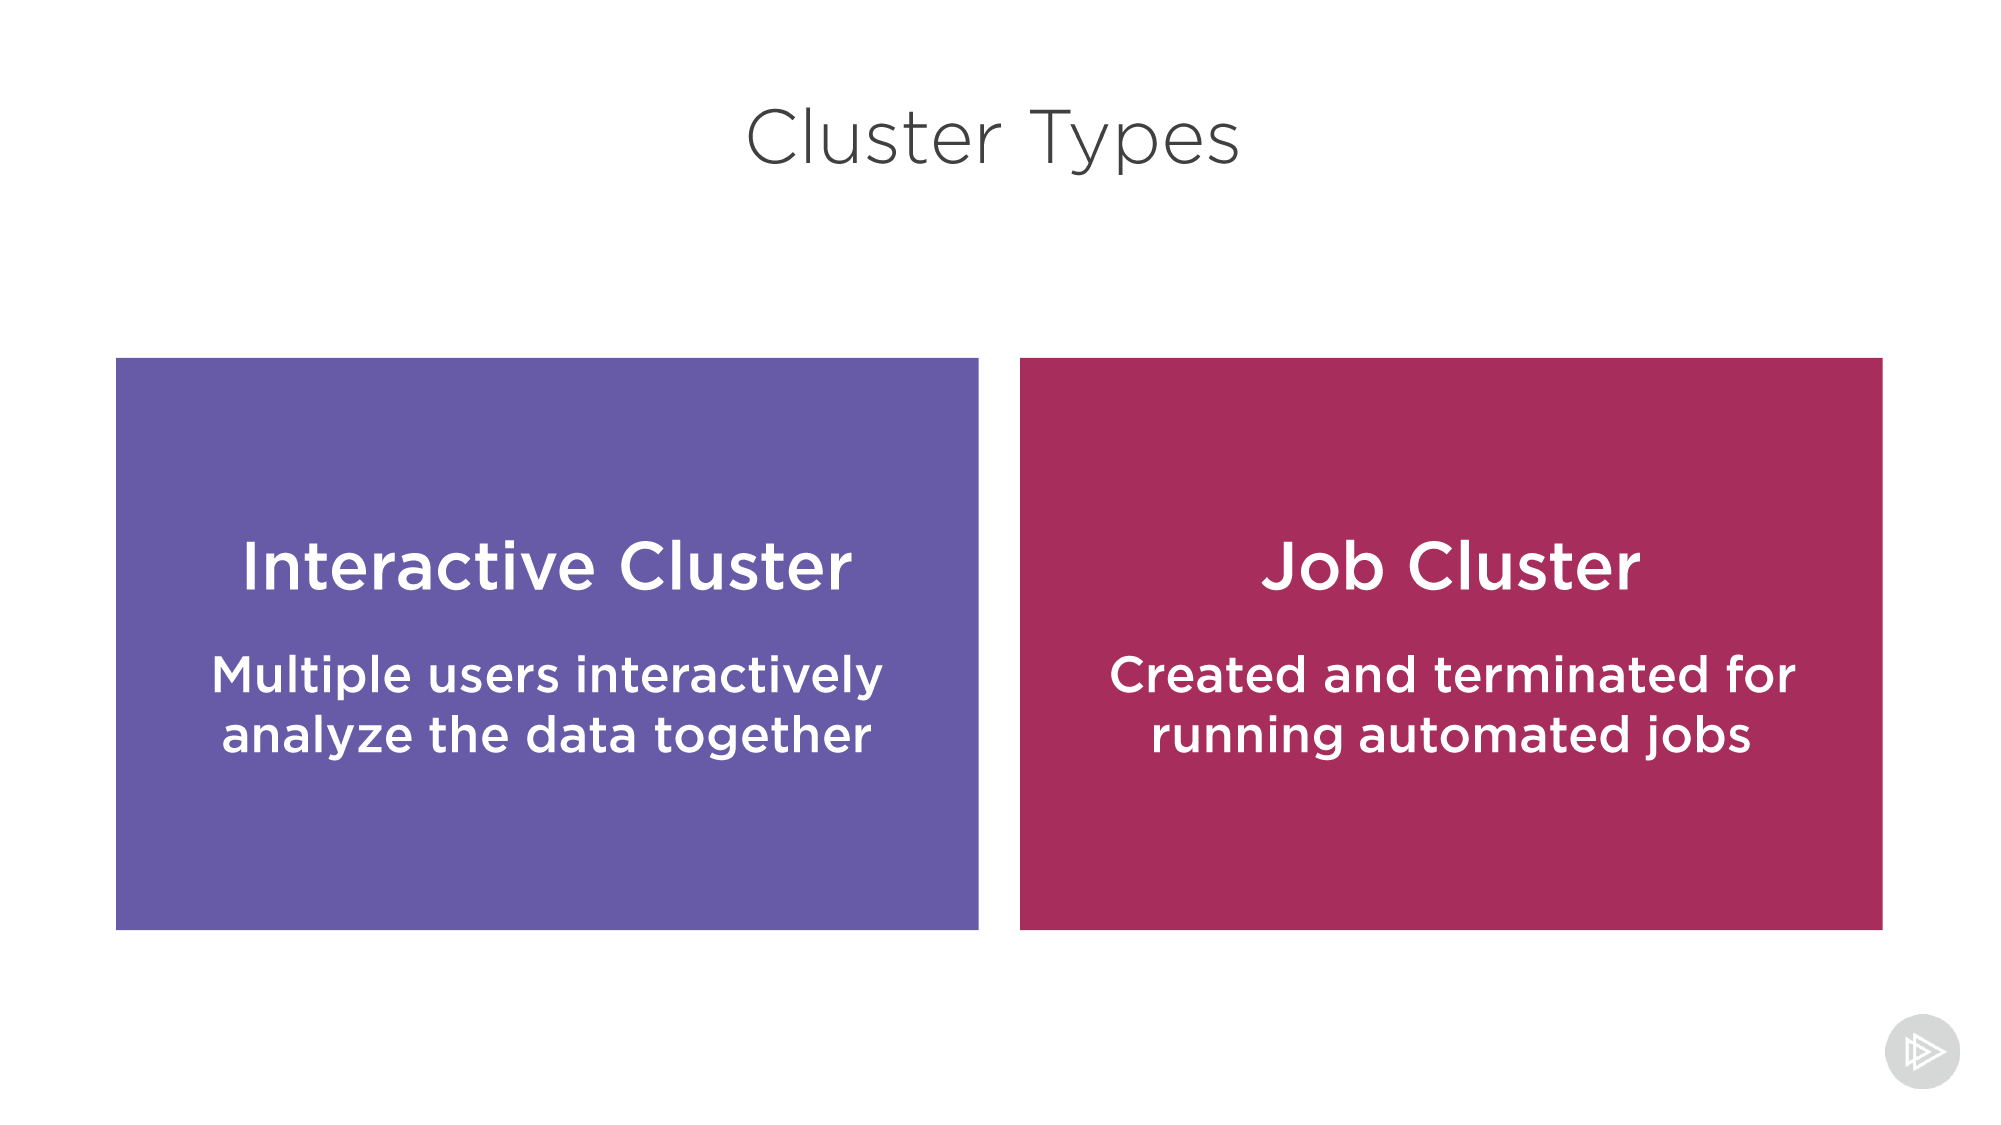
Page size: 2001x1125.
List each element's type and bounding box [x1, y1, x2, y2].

picture [743, 90, 1281, 181]
text_box [1019, 357, 1883, 931]
text_box [115, 357, 979, 931]
picture [1885, 1014, 1960, 1089]
